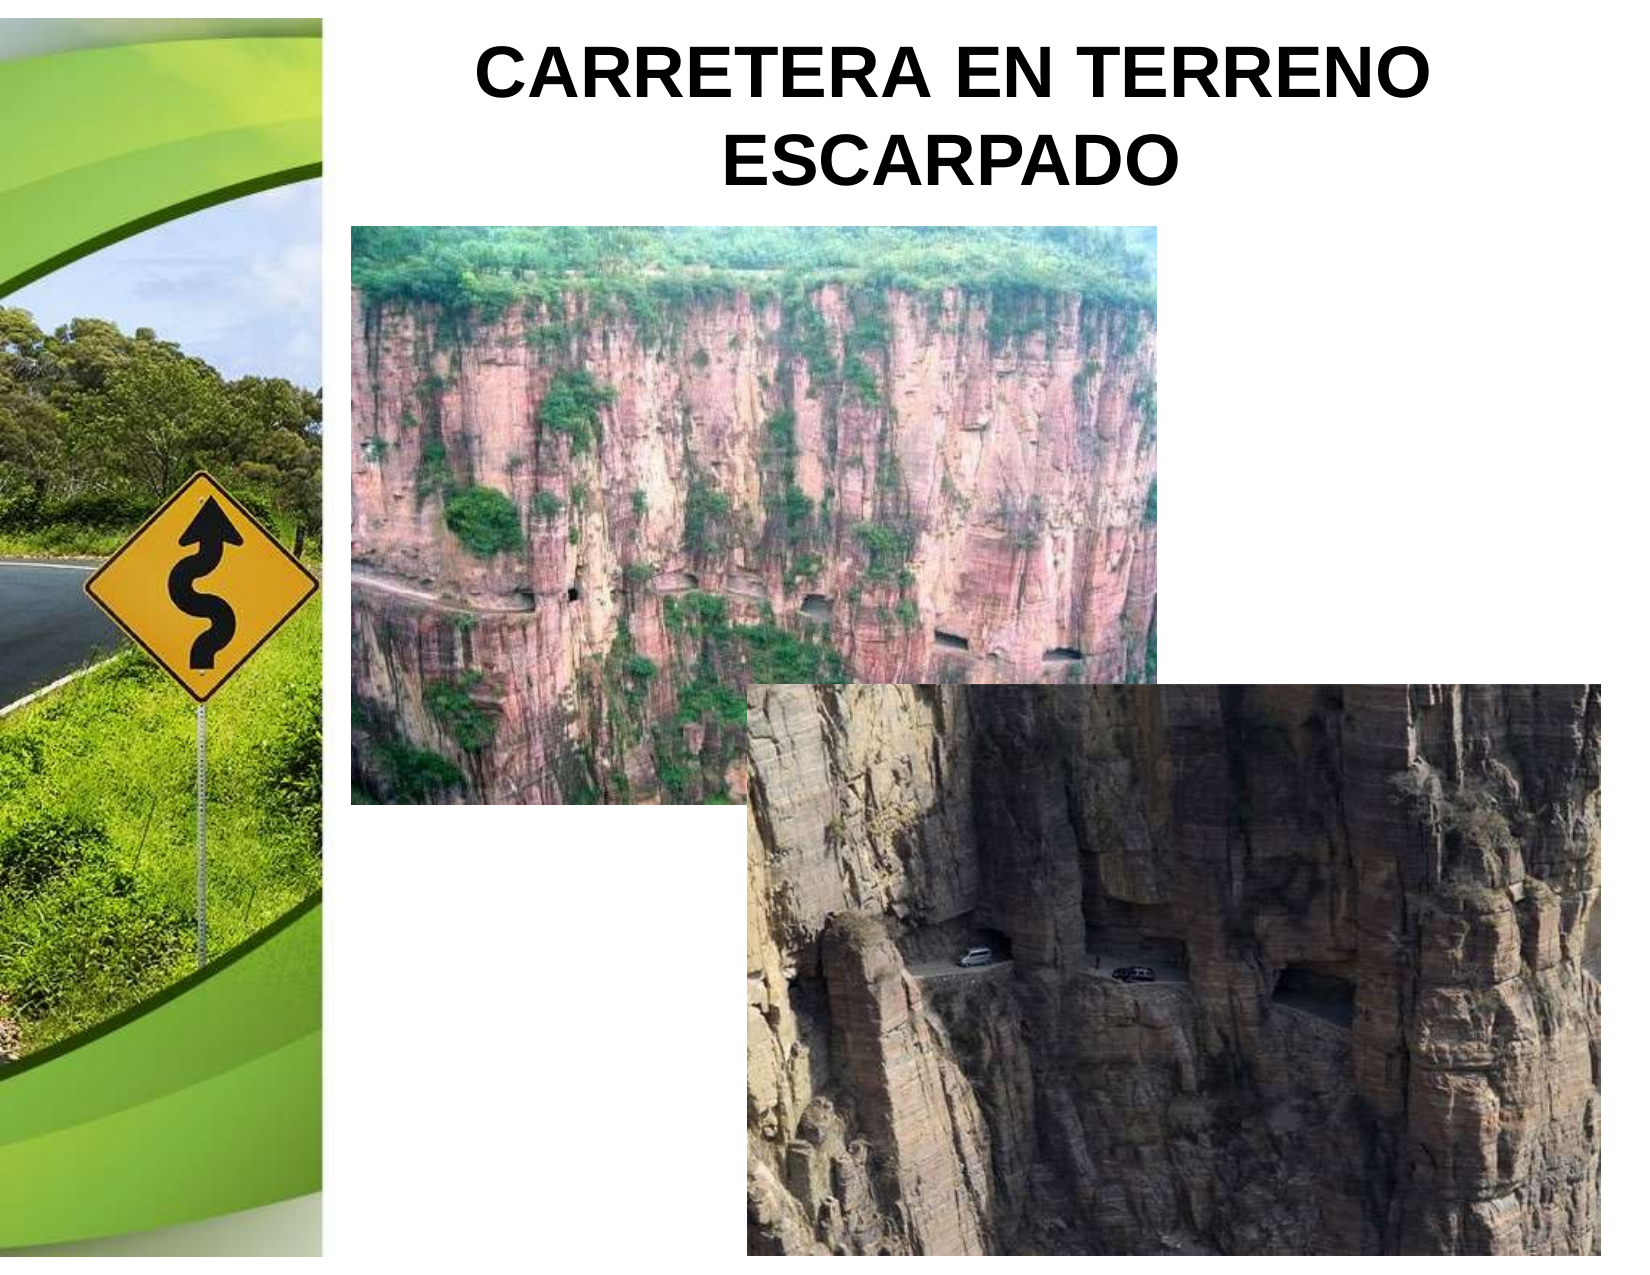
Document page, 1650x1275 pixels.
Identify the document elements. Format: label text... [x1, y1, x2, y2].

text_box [350, 225, 1601, 1256]
title CARRETERA EN TERRENO ESCARPADO [159, 12, 1627, 238]
picture [0, 18, 337, 1257]
